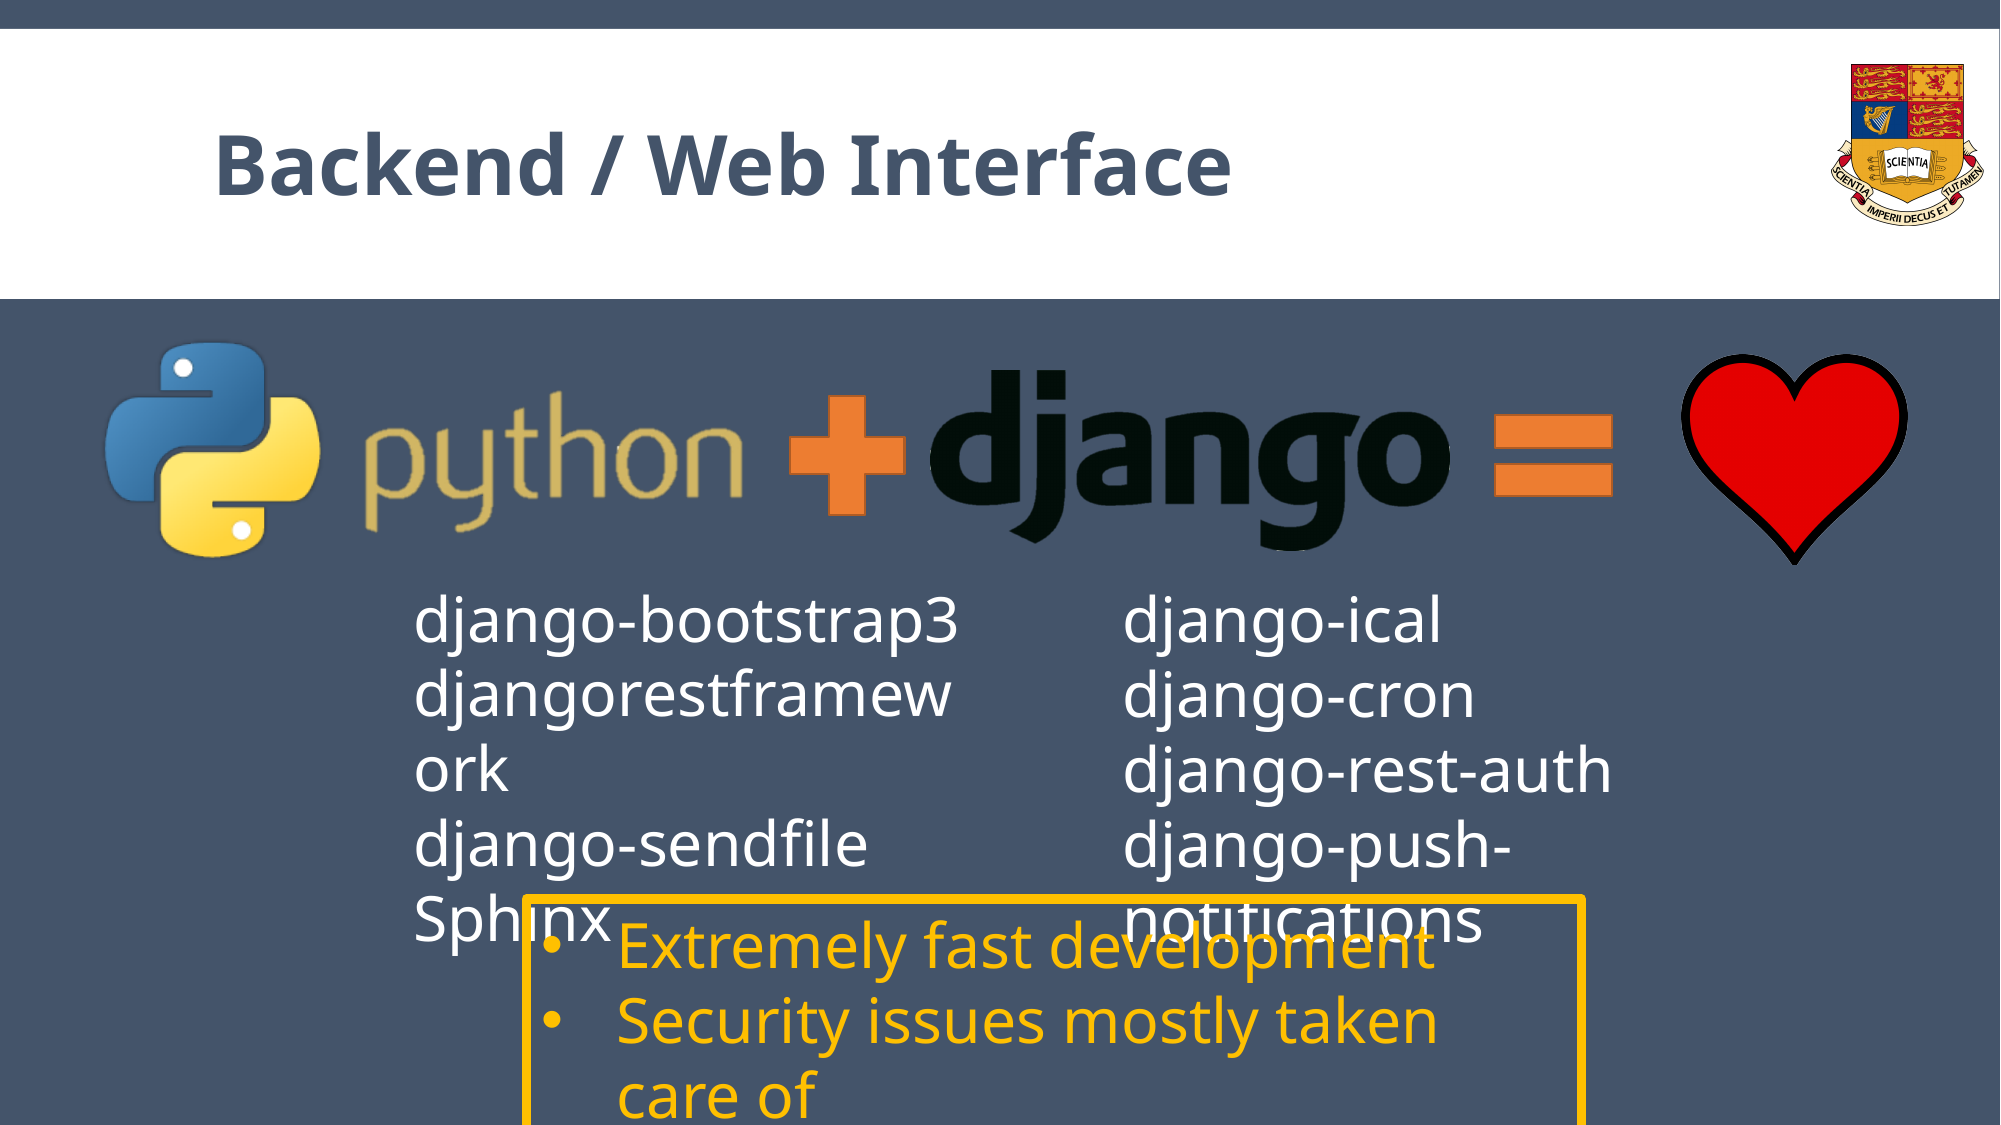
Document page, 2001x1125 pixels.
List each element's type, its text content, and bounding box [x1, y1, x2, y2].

picture [1831, 63, 1984, 226]
text_box [1494, 463, 1613, 497]
text_box [846, 395, 906, 516]
picture [930, 369, 1450, 552]
text_box django-bootstrap3 djangorestframework django-sendfile Sphinx [398, 572, 1000, 962]
text_box django-ical django-cron django-rest-auth django-push-notifications [1107, 573, 1840, 963]
picture [56, 293, 839, 607]
title Backend / Web Interface [197, 46, 1803, 295]
text_box Extremely fast development Security issues mostly taken care of [525, 898, 1582, 1125]
picture [1681, 354, 1908, 565]
text_box [1494, 414, 1613, 449]
